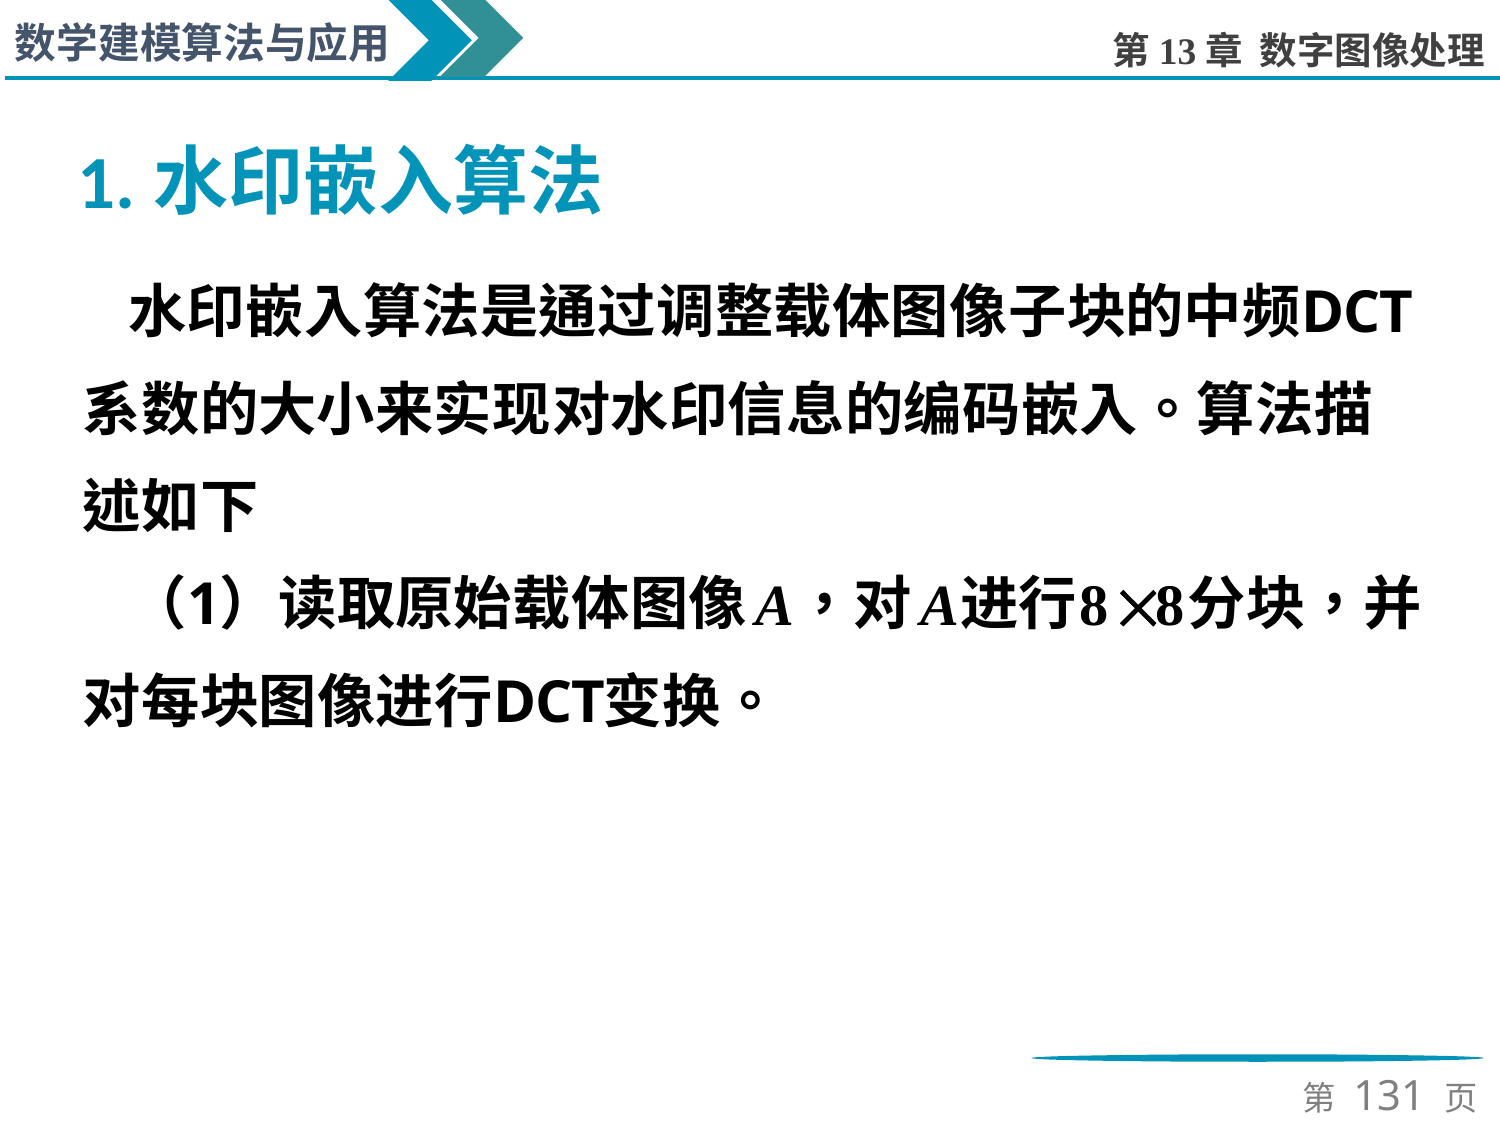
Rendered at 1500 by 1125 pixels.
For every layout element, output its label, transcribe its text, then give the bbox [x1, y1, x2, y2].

text_box 1.水印嵌入算法 [63, 126, 1100, 232]
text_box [82, 266, 1426, 874]
